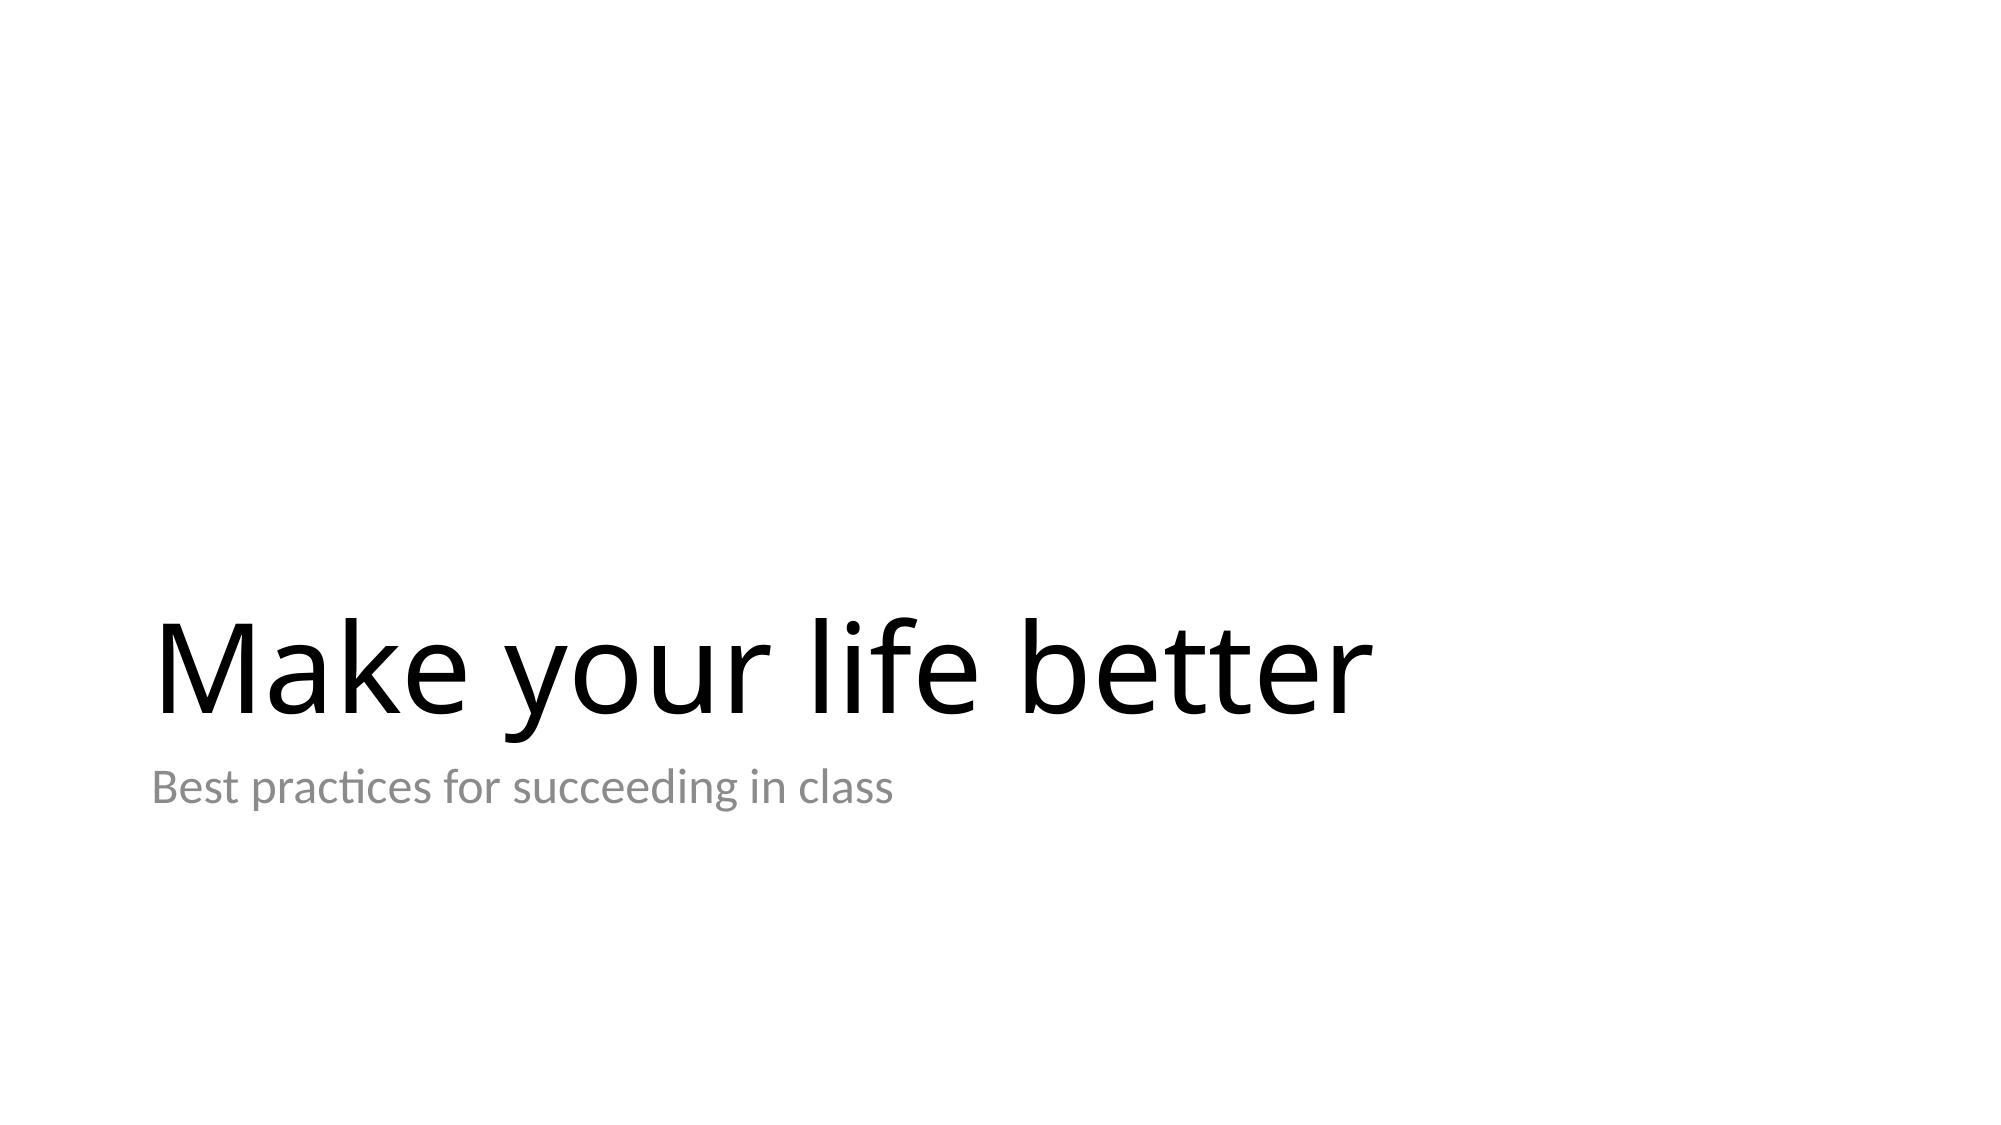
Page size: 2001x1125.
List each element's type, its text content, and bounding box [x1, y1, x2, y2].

title Make your life better [136, 280, 1862, 749]
list Best practices for succeeding in class [136, 752, 1862, 999]
